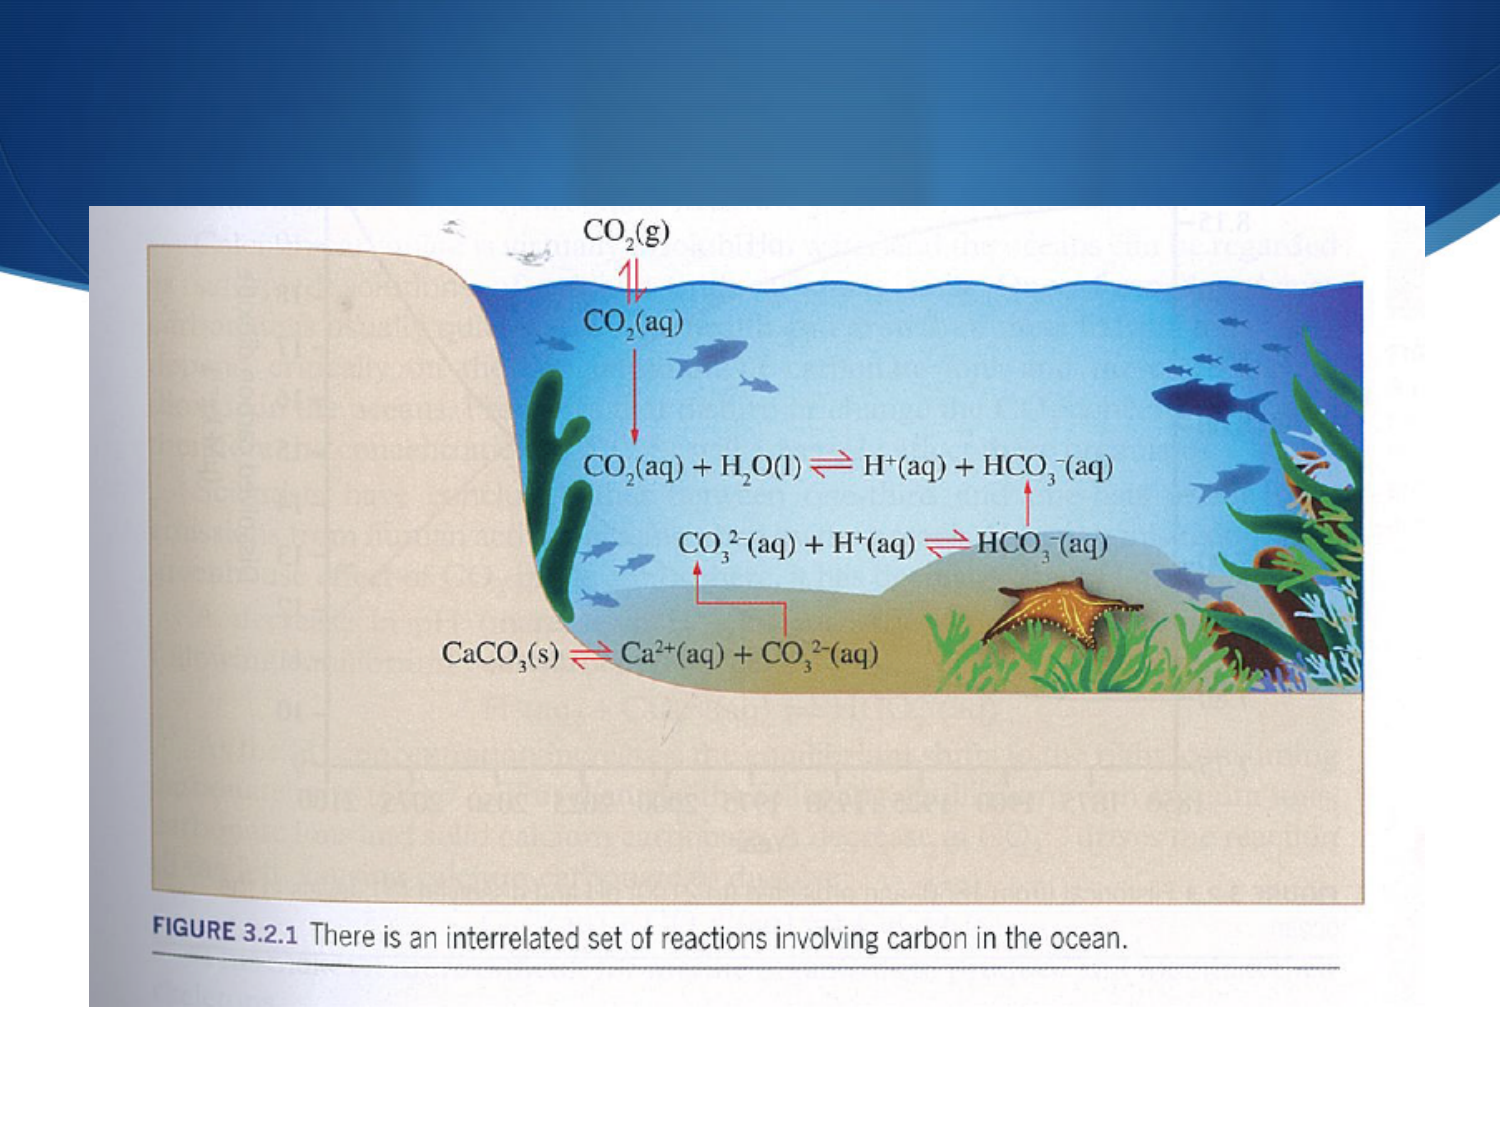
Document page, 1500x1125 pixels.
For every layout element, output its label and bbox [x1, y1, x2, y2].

list [89, 205, 1426, 1008]
picture [0, 0, 1500, 1125]
